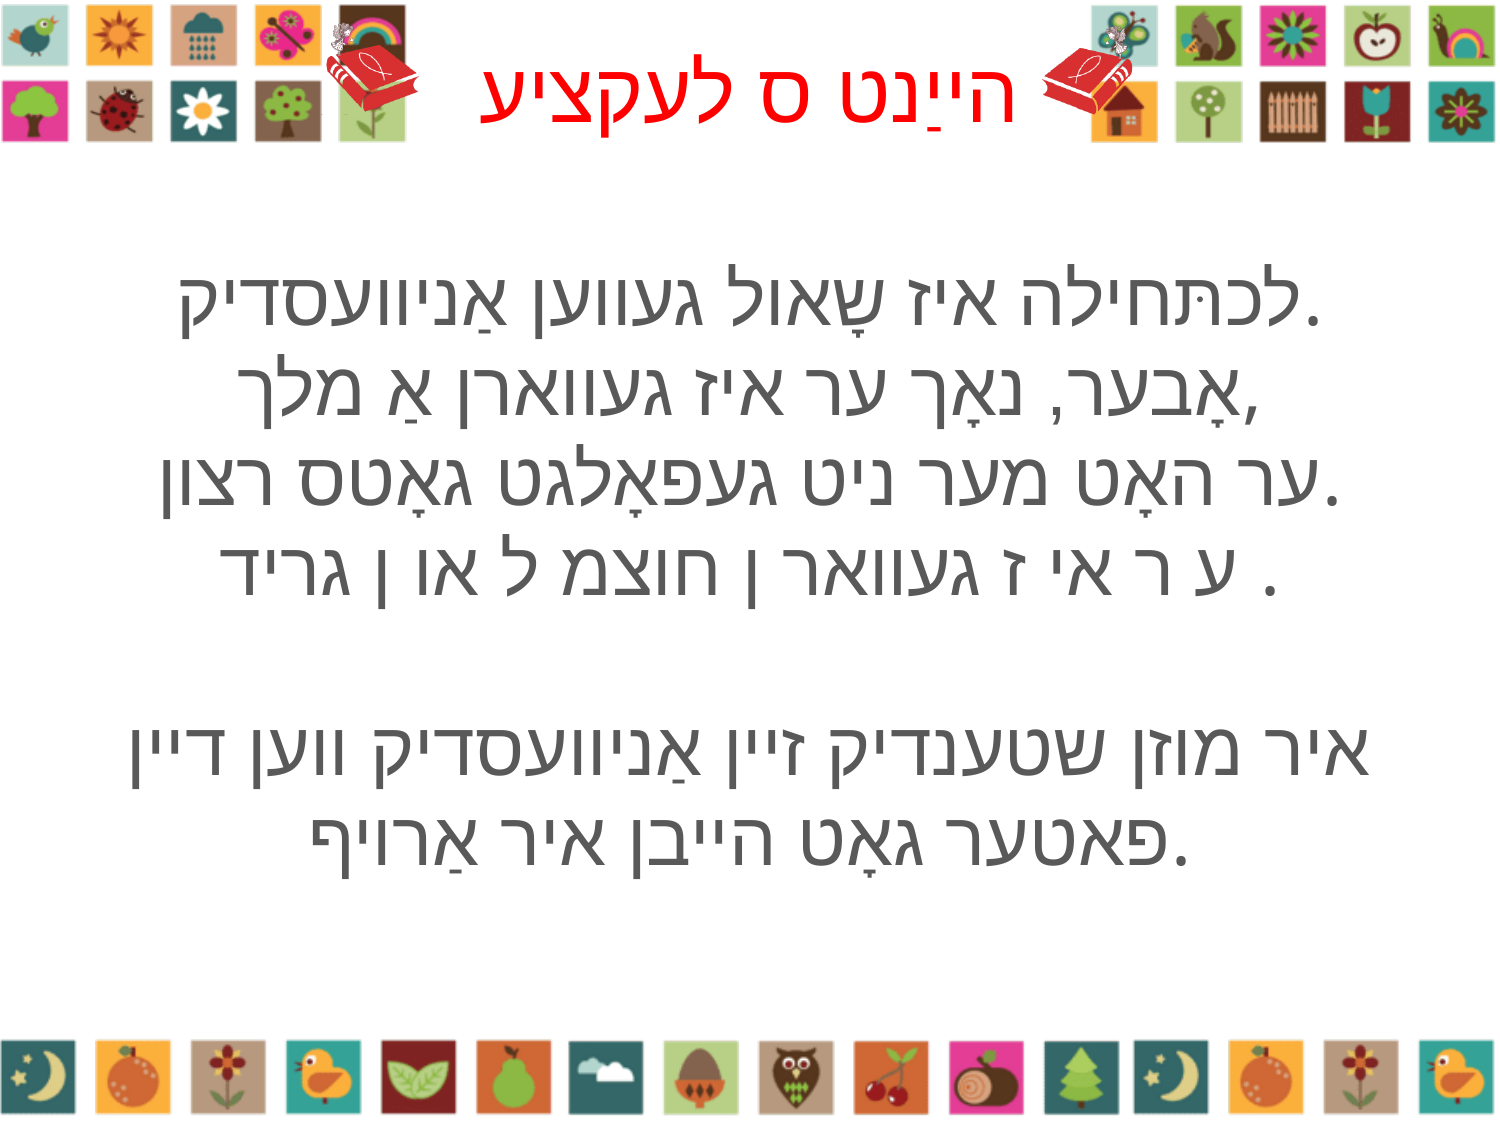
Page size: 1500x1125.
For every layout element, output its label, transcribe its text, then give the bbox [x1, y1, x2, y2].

picture [0, 3, 451, 150]
text_box הייַנט ס לעקציע [425, 32, 1078, 147]
picture [1010, 3, 1500, 150]
text_box לכתּחילה איז שָאול געווען אַניוועסדיק. אָבער, נאָך ער איז געווארן אַ מלך, ער האָט מער ניט געפאָלגט גאָטס רצון. ע ר אי ז געװאר ן חוצמ ל או ן גריד . איר מוזן שטענדיק זיין אַניוועסדיק ווען דיין פאטער גאָט הייבן איר אַרויף. [76, 243, 1424, 979]
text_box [0, 1028, 1500, 1118]
